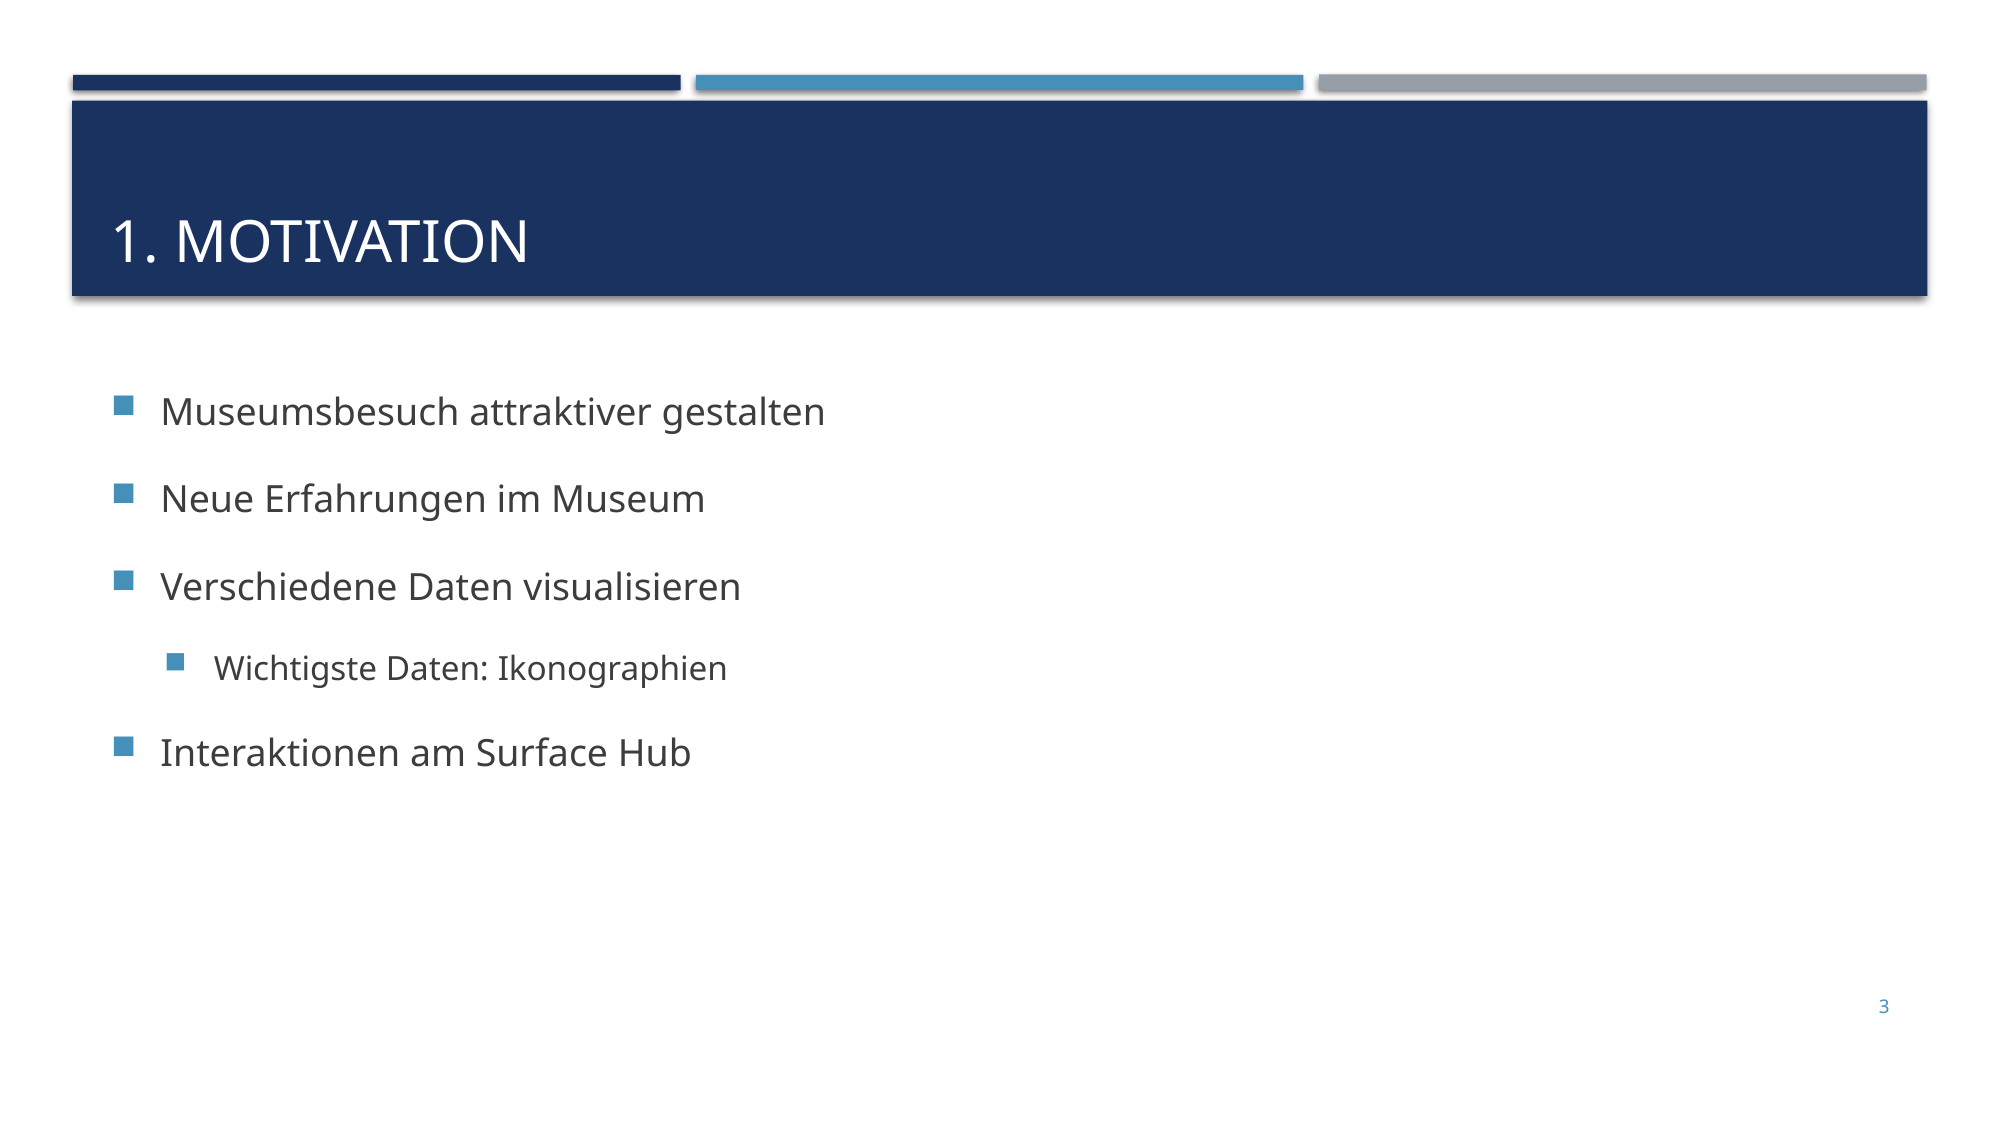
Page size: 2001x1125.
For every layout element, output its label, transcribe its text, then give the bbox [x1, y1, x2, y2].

list Museumsbesuch attraktiver gestalten Neue Erfahrungen im Museum Verschiedene Daten visualisieren Wichtigste Daten: Ikonographien Interaktionen am Surface Hub [95, 357, 1905, 962]
slide_number 3 [1732, 977, 1905, 1037]
title 1. Motivation [95, 115, 1905, 282]
